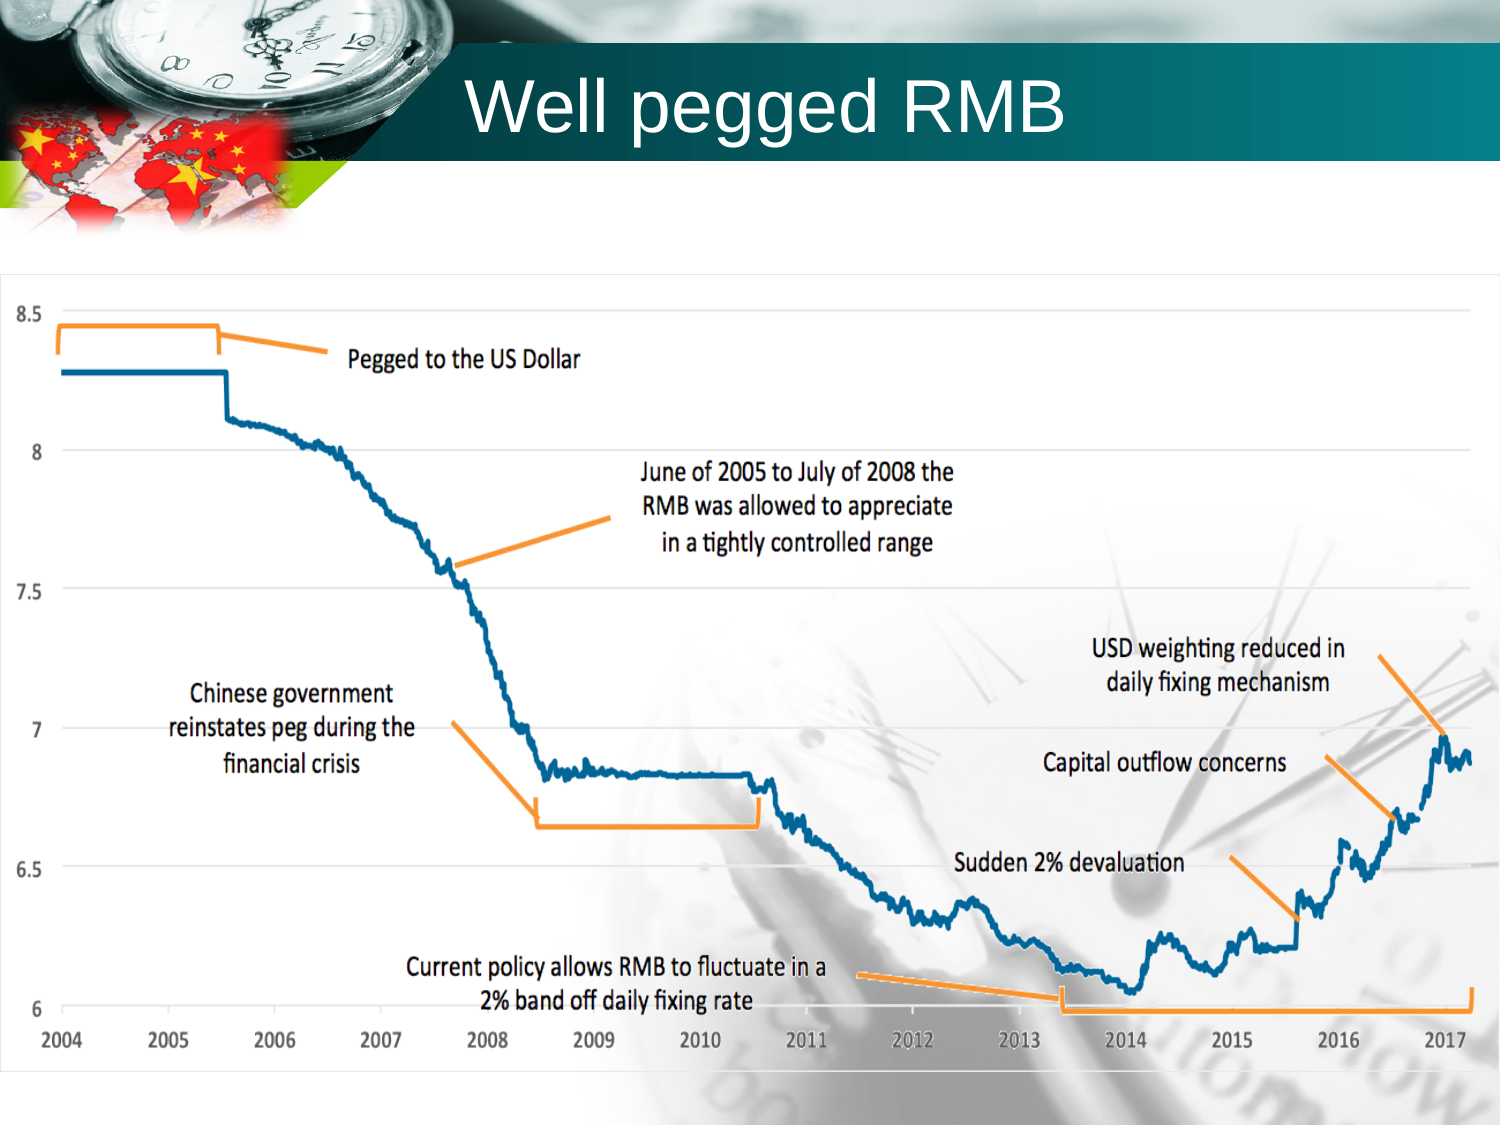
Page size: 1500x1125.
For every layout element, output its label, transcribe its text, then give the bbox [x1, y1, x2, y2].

text_box Well pegged RMB [449, 49, 1310, 130]
picture [0, 274, 1500, 1125]
picture [0, 0, 1500, 238]
